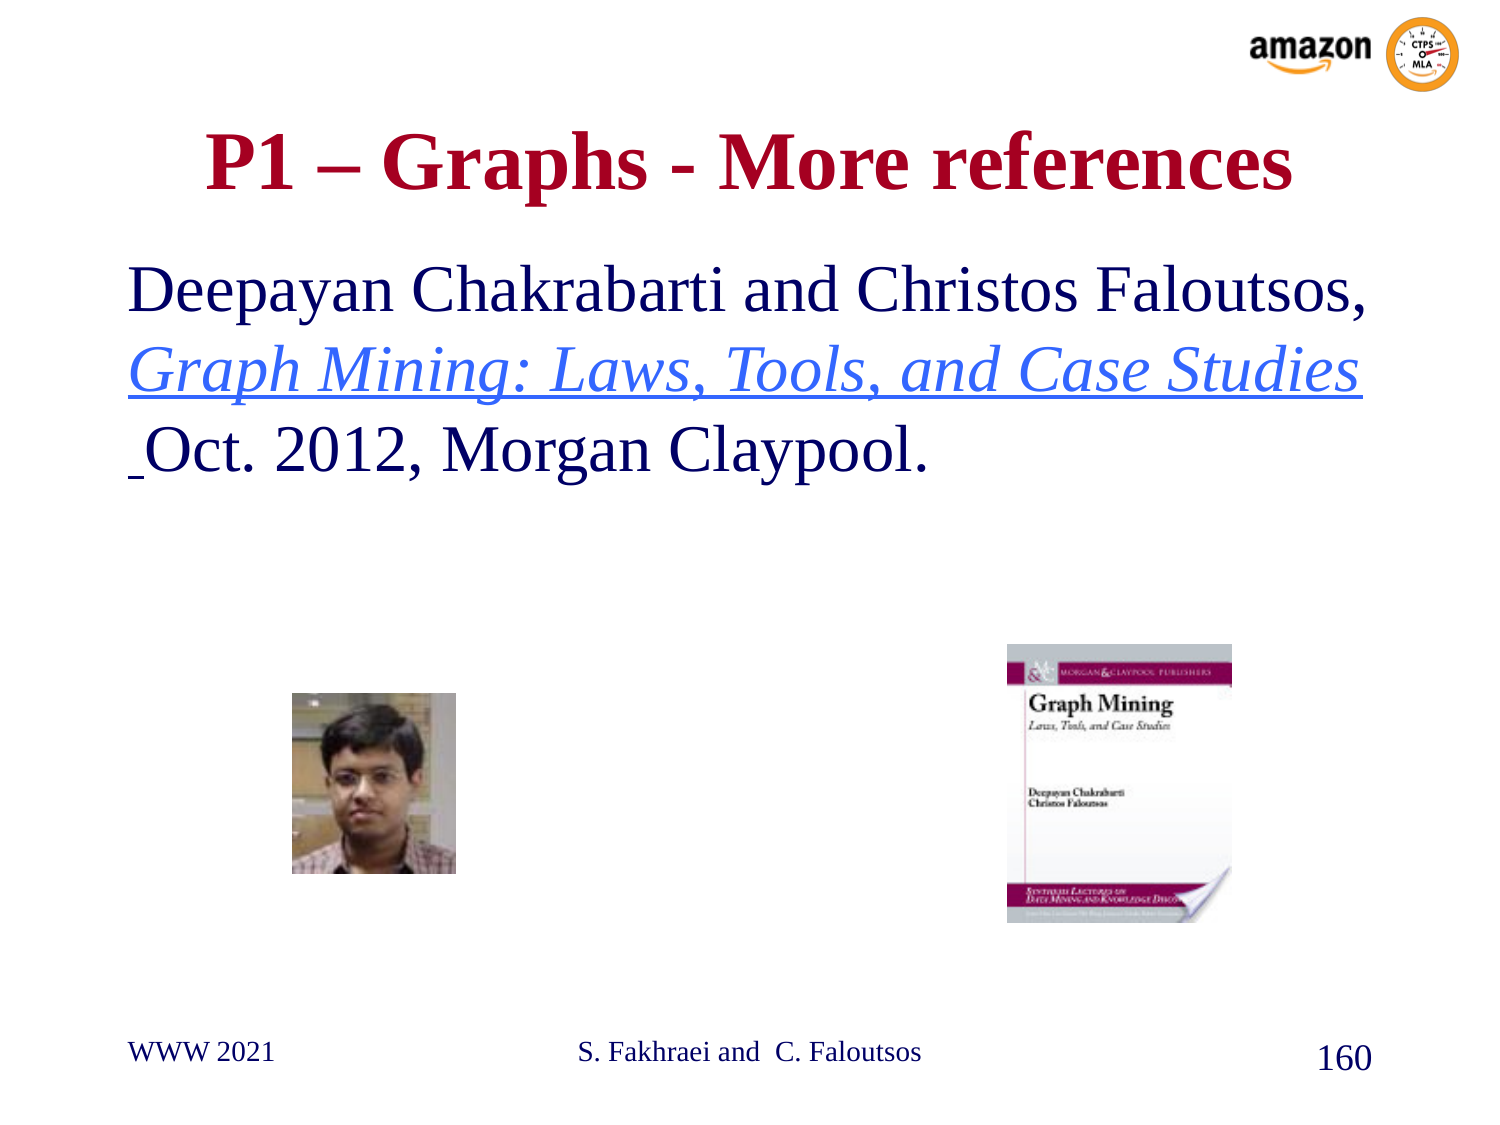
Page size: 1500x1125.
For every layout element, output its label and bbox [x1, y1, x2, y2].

title [112, 99, 1388, 213]
picture [292, 693, 456, 874]
list [112, 237, 1388, 1001]
slide_number [1074, 1024, 1388, 1101]
slide_number [112, 1024, 426, 1101]
picture [1007, 644, 1232, 923]
footer [512, 1024, 988, 1101]
picture [1239, 16, 1460, 93]
